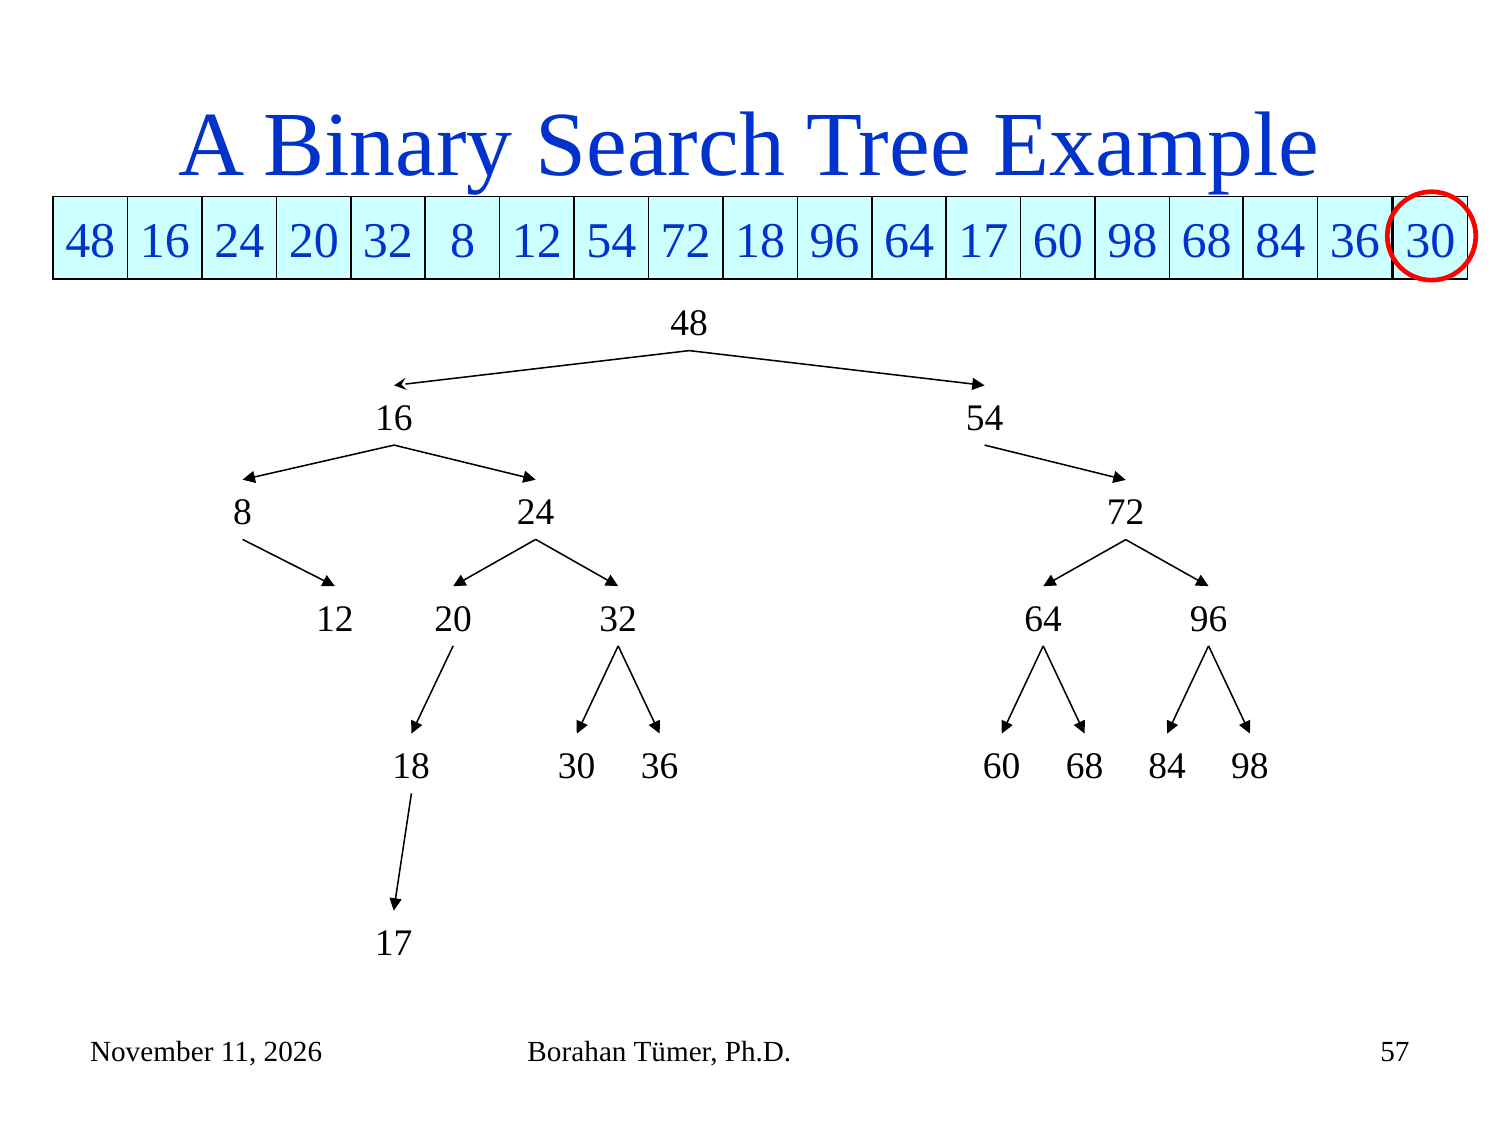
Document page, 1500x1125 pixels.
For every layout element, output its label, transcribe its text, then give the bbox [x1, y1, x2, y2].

text_box 18 [377, 733, 446, 794]
text_box 20 [419, 586, 487, 646]
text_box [1043, 540, 1126, 587]
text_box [393, 350, 689, 386]
text_box [1412, 191, 1451, 196]
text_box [411, 646, 454, 734]
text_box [576, 646, 619, 734]
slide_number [75, 1024, 425, 1103]
text_box 68 [1051, 733, 1119, 794]
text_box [619, 646, 660, 734]
text_box 98 [1216, 733, 1284, 794]
text_box 30 [543, 733, 611, 794]
title A Binary Search Tree Example [75, 45, 1425, 196]
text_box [1043, 646, 1085, 734]
text_box 96 [1174, 586, 1243, 646]
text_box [1126, 540, 1209, 587]
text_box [1209, 646, 1250, 734]
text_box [1167, 646, 1209, 734]
text_box 64 [1009, 586, 1077, 646]
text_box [689, 350, 985, 386]
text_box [394, 445, 536, 480]
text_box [453, 539, 535, 587]
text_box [984, 445, 1126, 480]
text_box 60 [968, 733, 1036, 794]
text_box 16 [360, 385, 428, 445]
text_box 36 [626, 733, 694, 794]
text_box 12 [301, 586, 369, 646]
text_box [242, 539, 335, 587]
slide_number 57 [1074, 1024, 1425, 1103]
text_box 17 [360, 910, 428, 971]
footer Borahan Tümer, Ph.D. [512, 1024, 988, 1103]
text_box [1001, 646, 1043, 734]
text_box 48 [655, 290, 723, 350]
text_box [1468, 210, 1476, 261]
text_box 72 [1092, 479, 1160, 540]
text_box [535, 539, 619, 587]
text_box 84 [1133, 733, 1201, 794]
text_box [53, 196, 1468, 280]
text_box 24 [502, 479, 570, 539]
text_box 32 [584, 586, 652, 646]
text_box 8 [218, 479, 267, 540]
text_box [393, 793, 412, 911]
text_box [242, 445, 394, 480]
text_box 54 [951, 385, 1019, 446]
